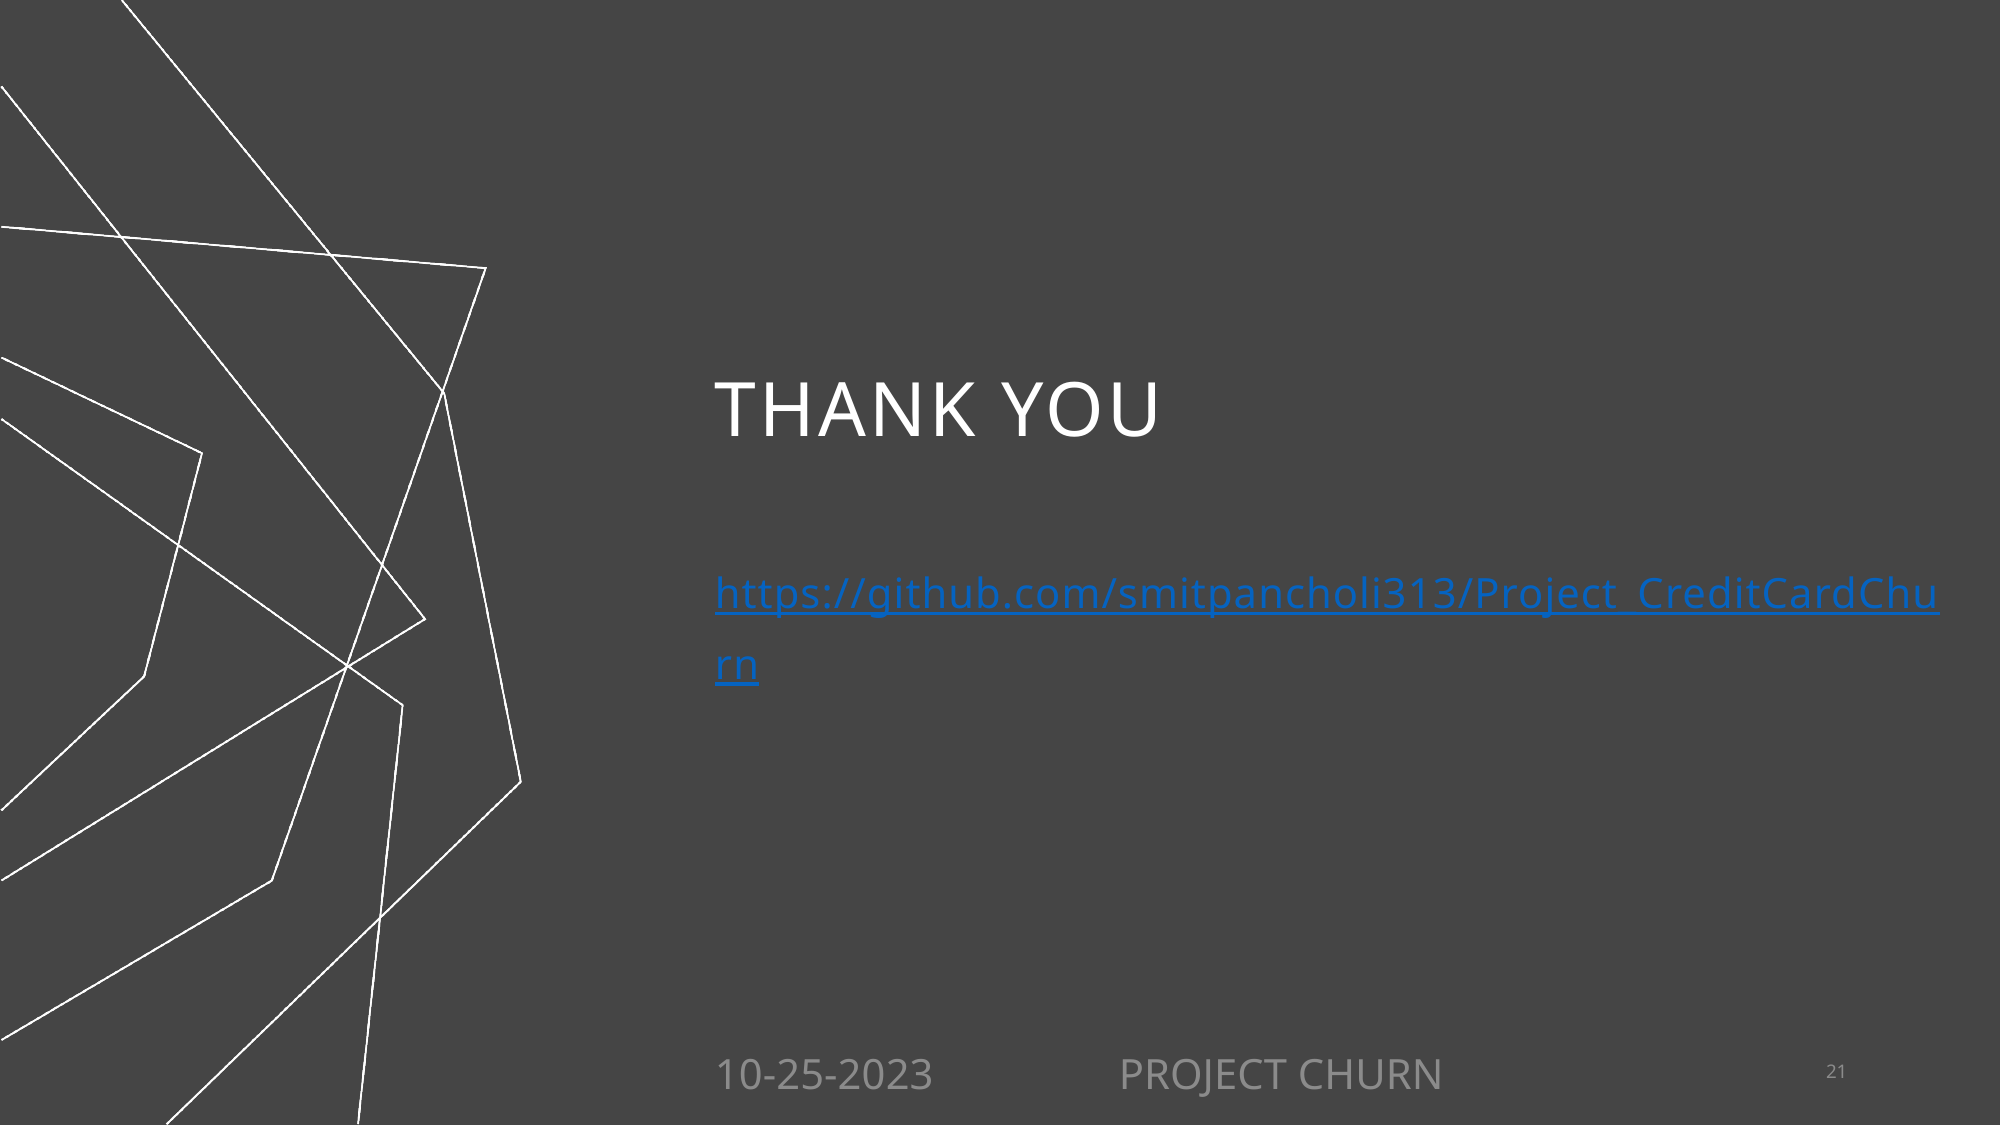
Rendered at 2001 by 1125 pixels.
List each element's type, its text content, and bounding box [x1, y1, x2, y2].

footer PROJECT CHURN [1062, 1042, 1500, 1103]
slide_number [699, 1042, 992, 1103]
slide_number 21 [1571, 1042, 1863, 1103]
subtitle https://github.com/smitpancholi313/Project_CreditCardChurn [699, 531, 1967, 877]
picture [0, 0, 522, 1125]
title THANK YOU [699, 57, 1386, 461]
